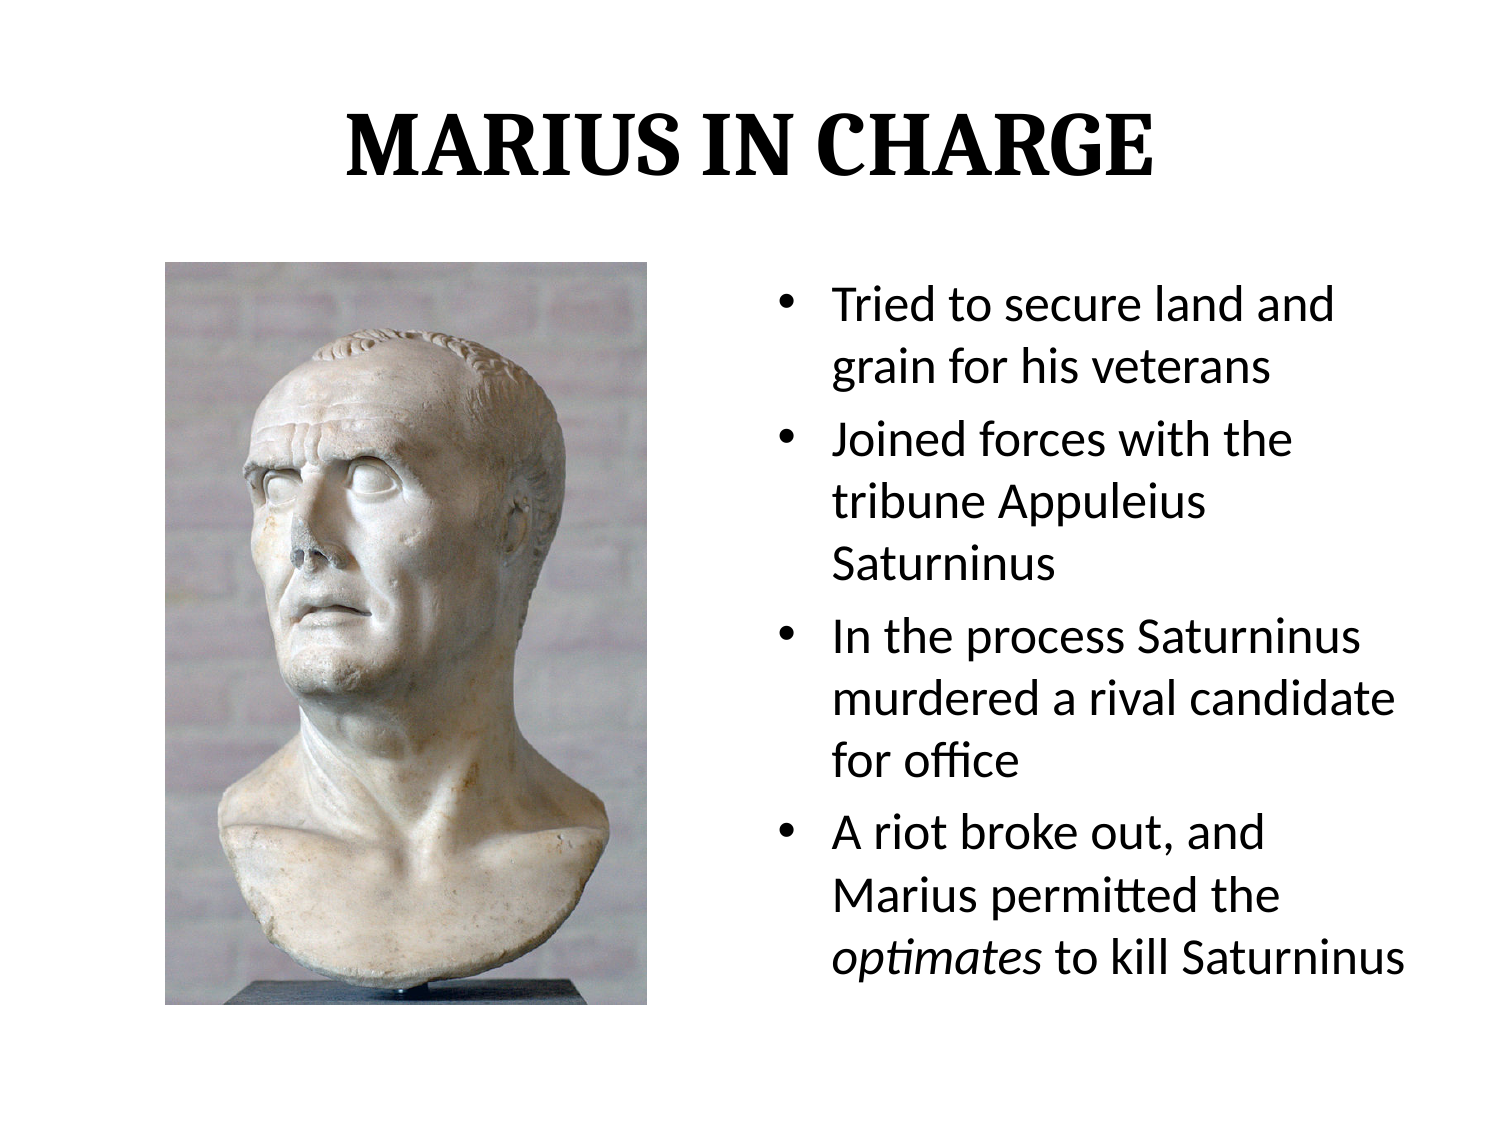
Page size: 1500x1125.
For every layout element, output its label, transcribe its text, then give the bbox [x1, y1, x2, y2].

list Tried to secure land and grain for his veterans Joined forces with the tribune Appuleius Saturninus In the process Saturninus murdered a rival candidate for office A riot broke out, and Marius permitted the optimates to kill Saturninus [762, 262, 1425, 1005]
title Marius in Charge [75, 45, 1425, 233]
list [165, 262, 647, 1006]
